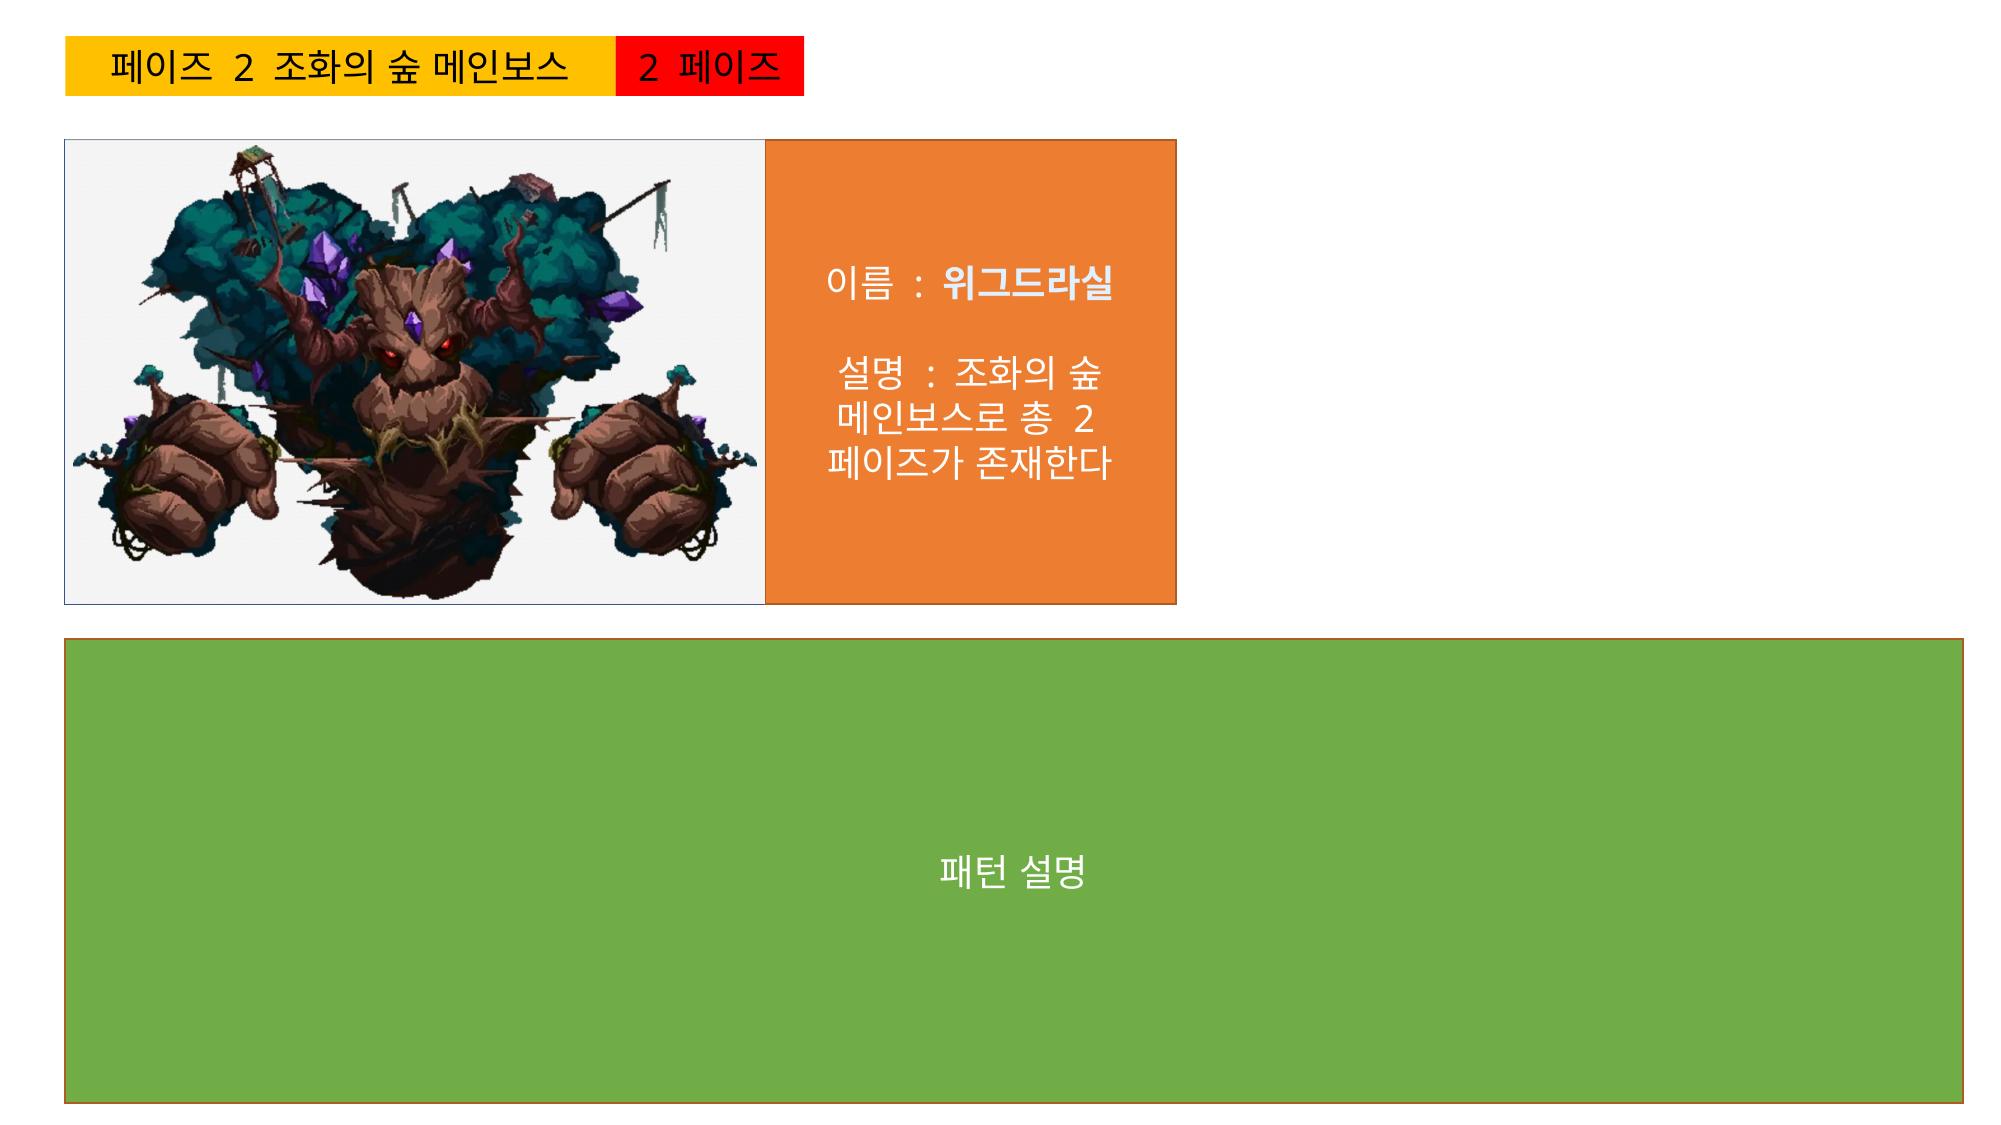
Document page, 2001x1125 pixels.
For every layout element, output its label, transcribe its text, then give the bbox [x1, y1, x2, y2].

text_box 2 페이즈 [615, 36, 805, 96]
text_box 패턴 설명 [64, 638, 1964, 1104]
picture [65, 139, 765, 605]
text_box 페이즈 2 조화의 숲 메인보스 [65, 36, 615, 96]
text_box 이름 : 위그드라실 설명 : 조화의 숲 메인보스로 총 2페이즈가 존재한다 [765, 139, 1177, 605]
